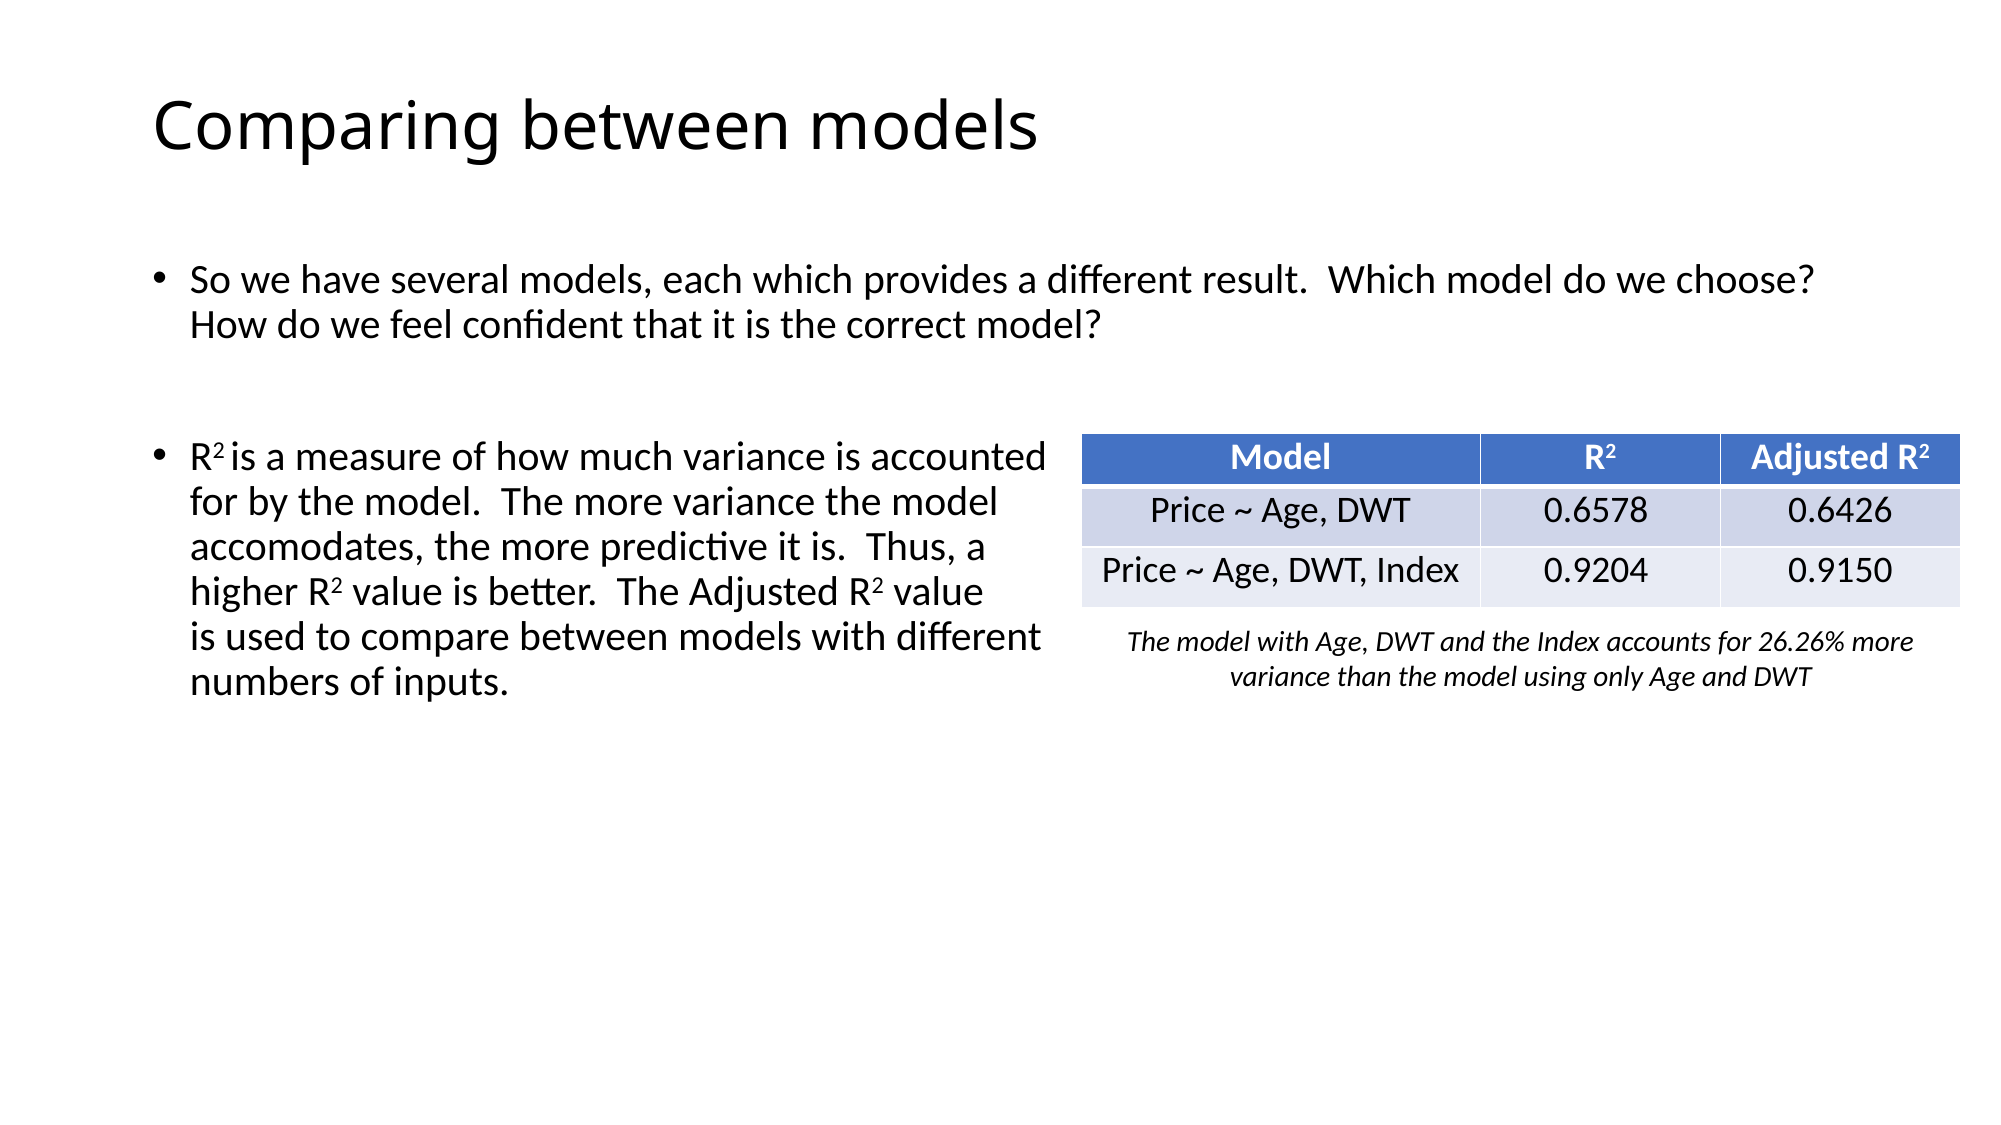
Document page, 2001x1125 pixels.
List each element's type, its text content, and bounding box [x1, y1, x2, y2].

table_header R2 [1481, 434, 1720, 484]
table_header Adjusted R2 [1721, 434, 1960, 484]
table_cell 0.6578 [1481, 489, 1720, 546]
list So we have several models, each which provides a different result. Which model do we choose? How do we feel confident that it is the correct model? R2 is a measure of how much variance is accounted for by the model. The more variance the model accomodates, the more predictive it is. Thus, a higher R2 value is better. The Adjusted R2 value is used to compare between models with different numbers of inputs. [137, 249, 1863, 1014]
table_header Model [1082, 434, 1480, 484]
title Comparing between models [137, 43, 1863, 213]
table_cell Price ~ Age, DWT [1082, 489, 1480, 546]
text_box The model with Age, DWT and the Index accounts for 26.26% more variance than the model using only Age and DWT [1075, 615, 1966, 700]
table_cell 0.9150 [1721, 548, 1960, 607]
table_cell Price ~ Age, DWT, Index [1082, 548, 1480, 607]
table_cell 0.9204 [1481, 548, 1720, 607]
table_cell 0.6426 [1721, 489, 1960, 546]
